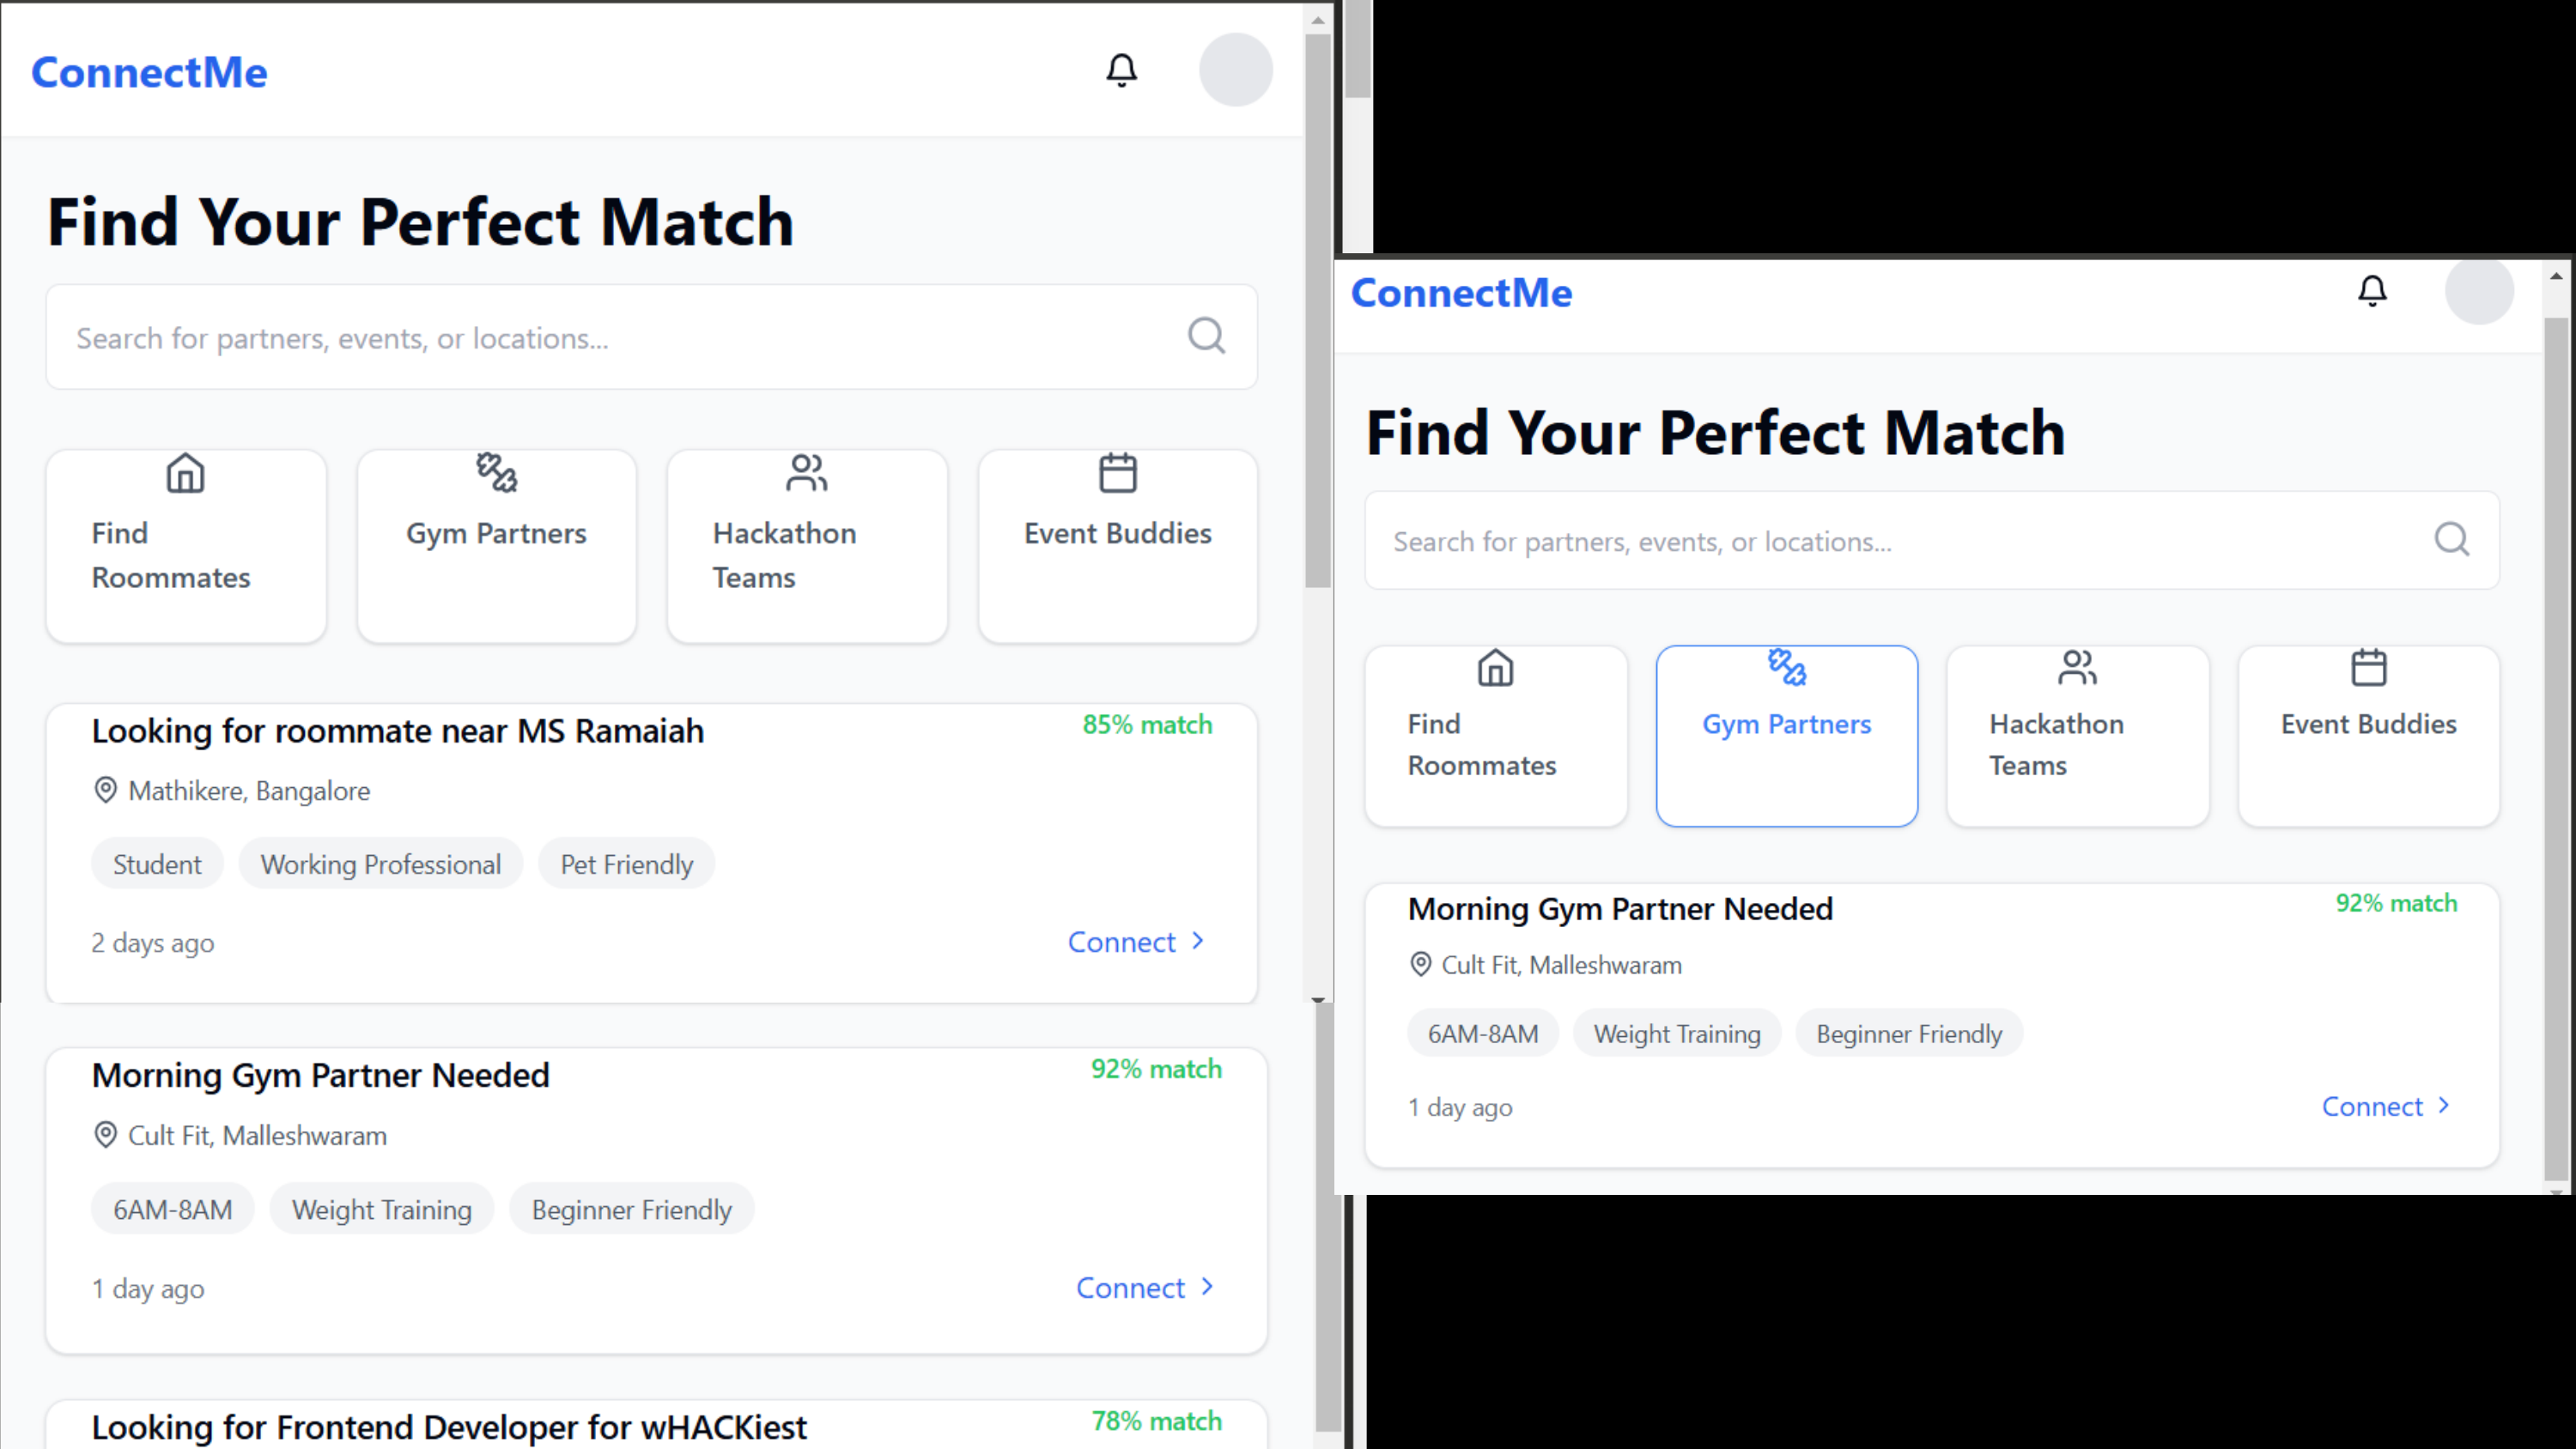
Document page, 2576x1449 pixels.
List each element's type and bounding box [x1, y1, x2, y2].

text_box [1334, 253, 2576, 1195]
text_box [0, 0, 1374, 1003]
text_box [0, 1003, 1367, 1449]
